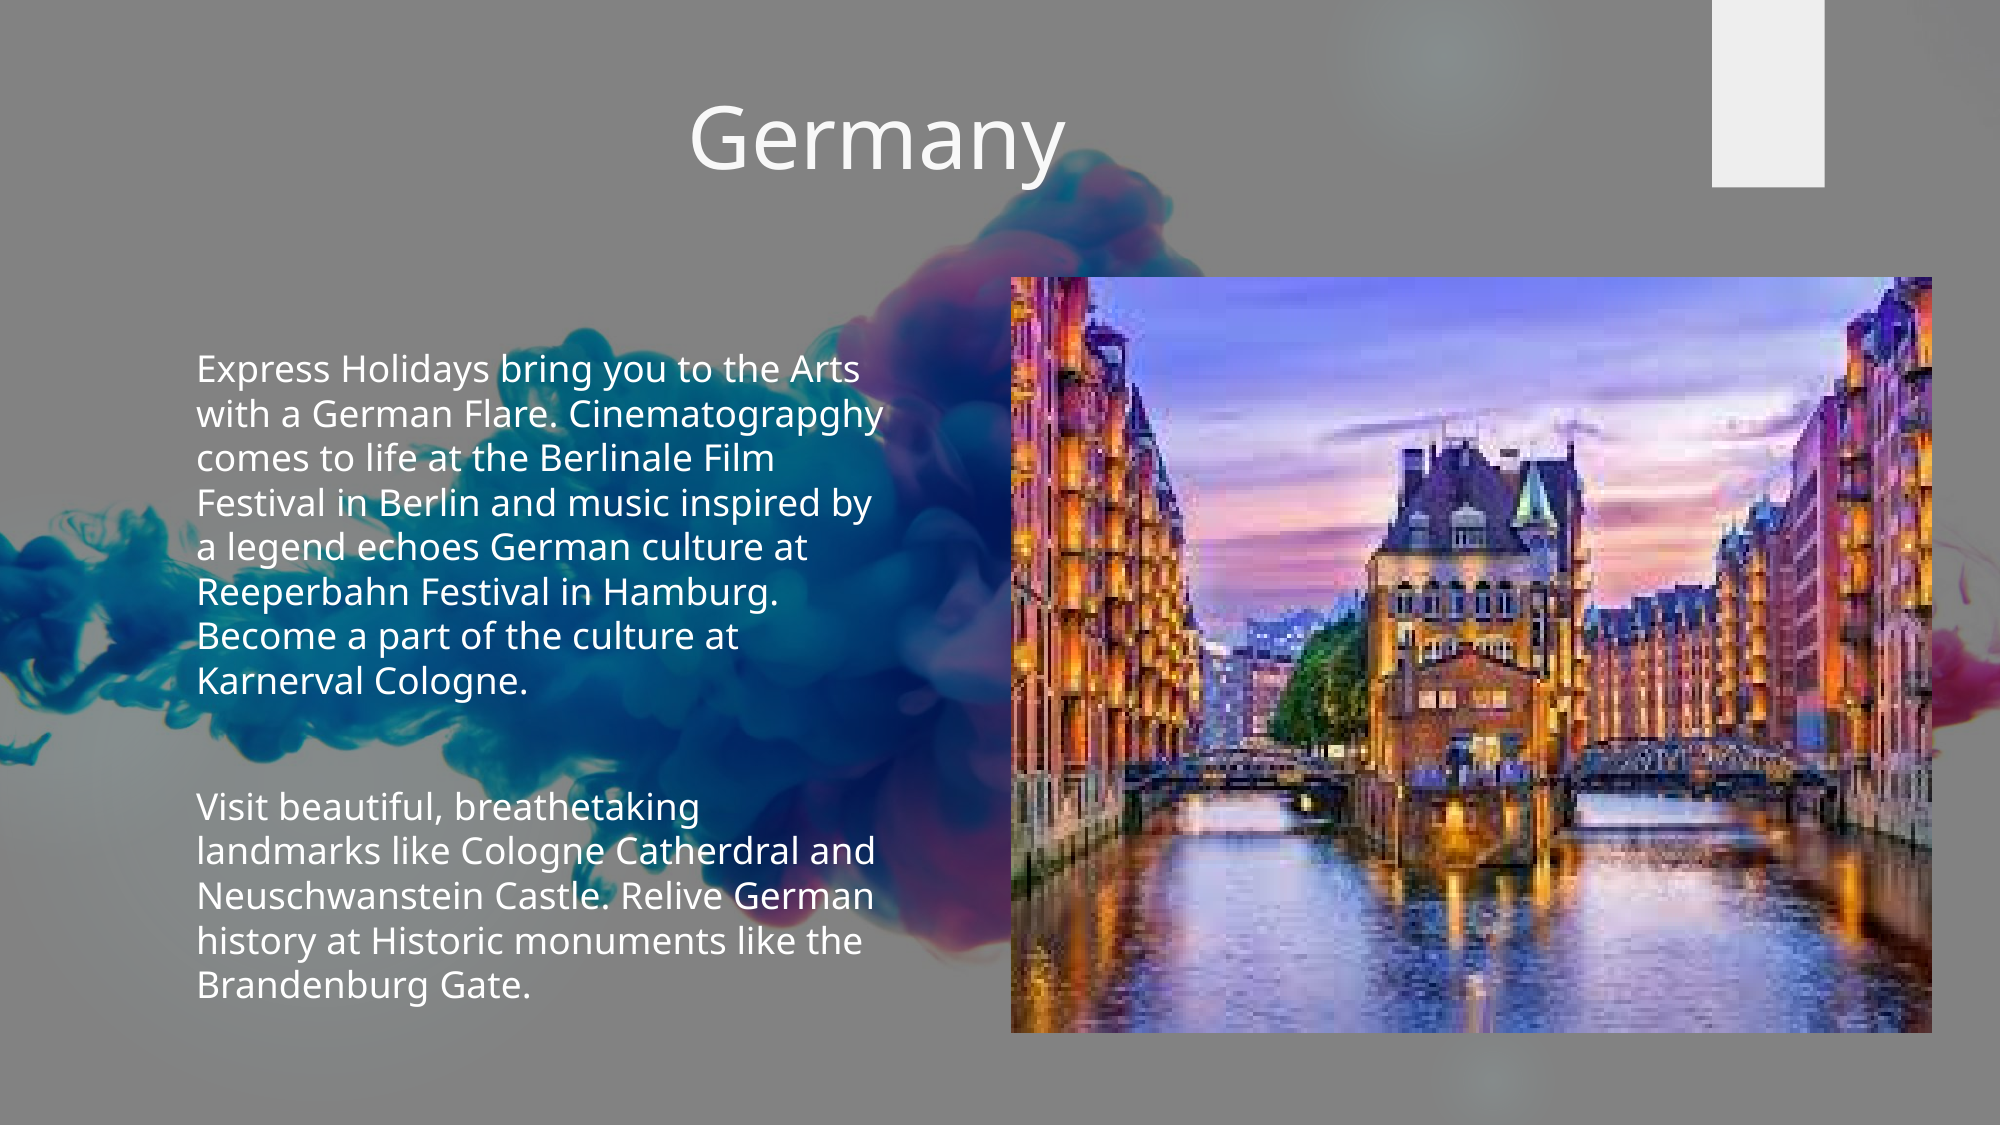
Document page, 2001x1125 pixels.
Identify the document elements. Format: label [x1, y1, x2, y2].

list [1011, 277, 1932, 1034]
picture [0, 0, 2000, 1125]
